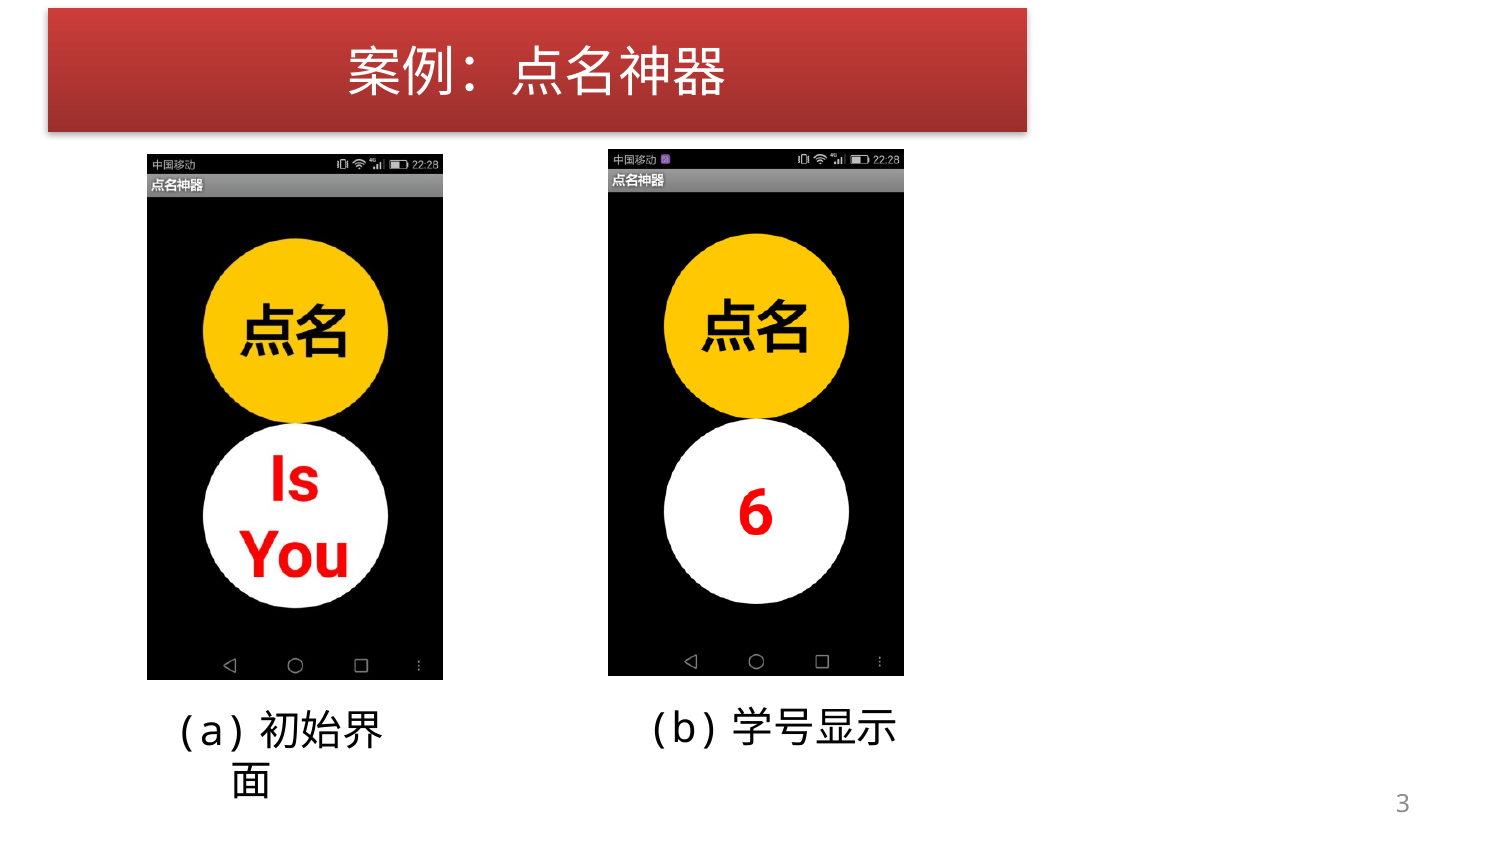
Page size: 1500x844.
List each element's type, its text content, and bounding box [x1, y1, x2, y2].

picture [607, 149, 905, 676]
text_box (b)学号显示 [631, 693, 1146, 740]
text_box 案例：点名神器 [48, 8, 1027, 132]
text_box (a)初始界面 [159, 696, 431, 741]
picture [147, 153, 444, 680]
slide_number 3 [1074, 782, 1425, 827]
